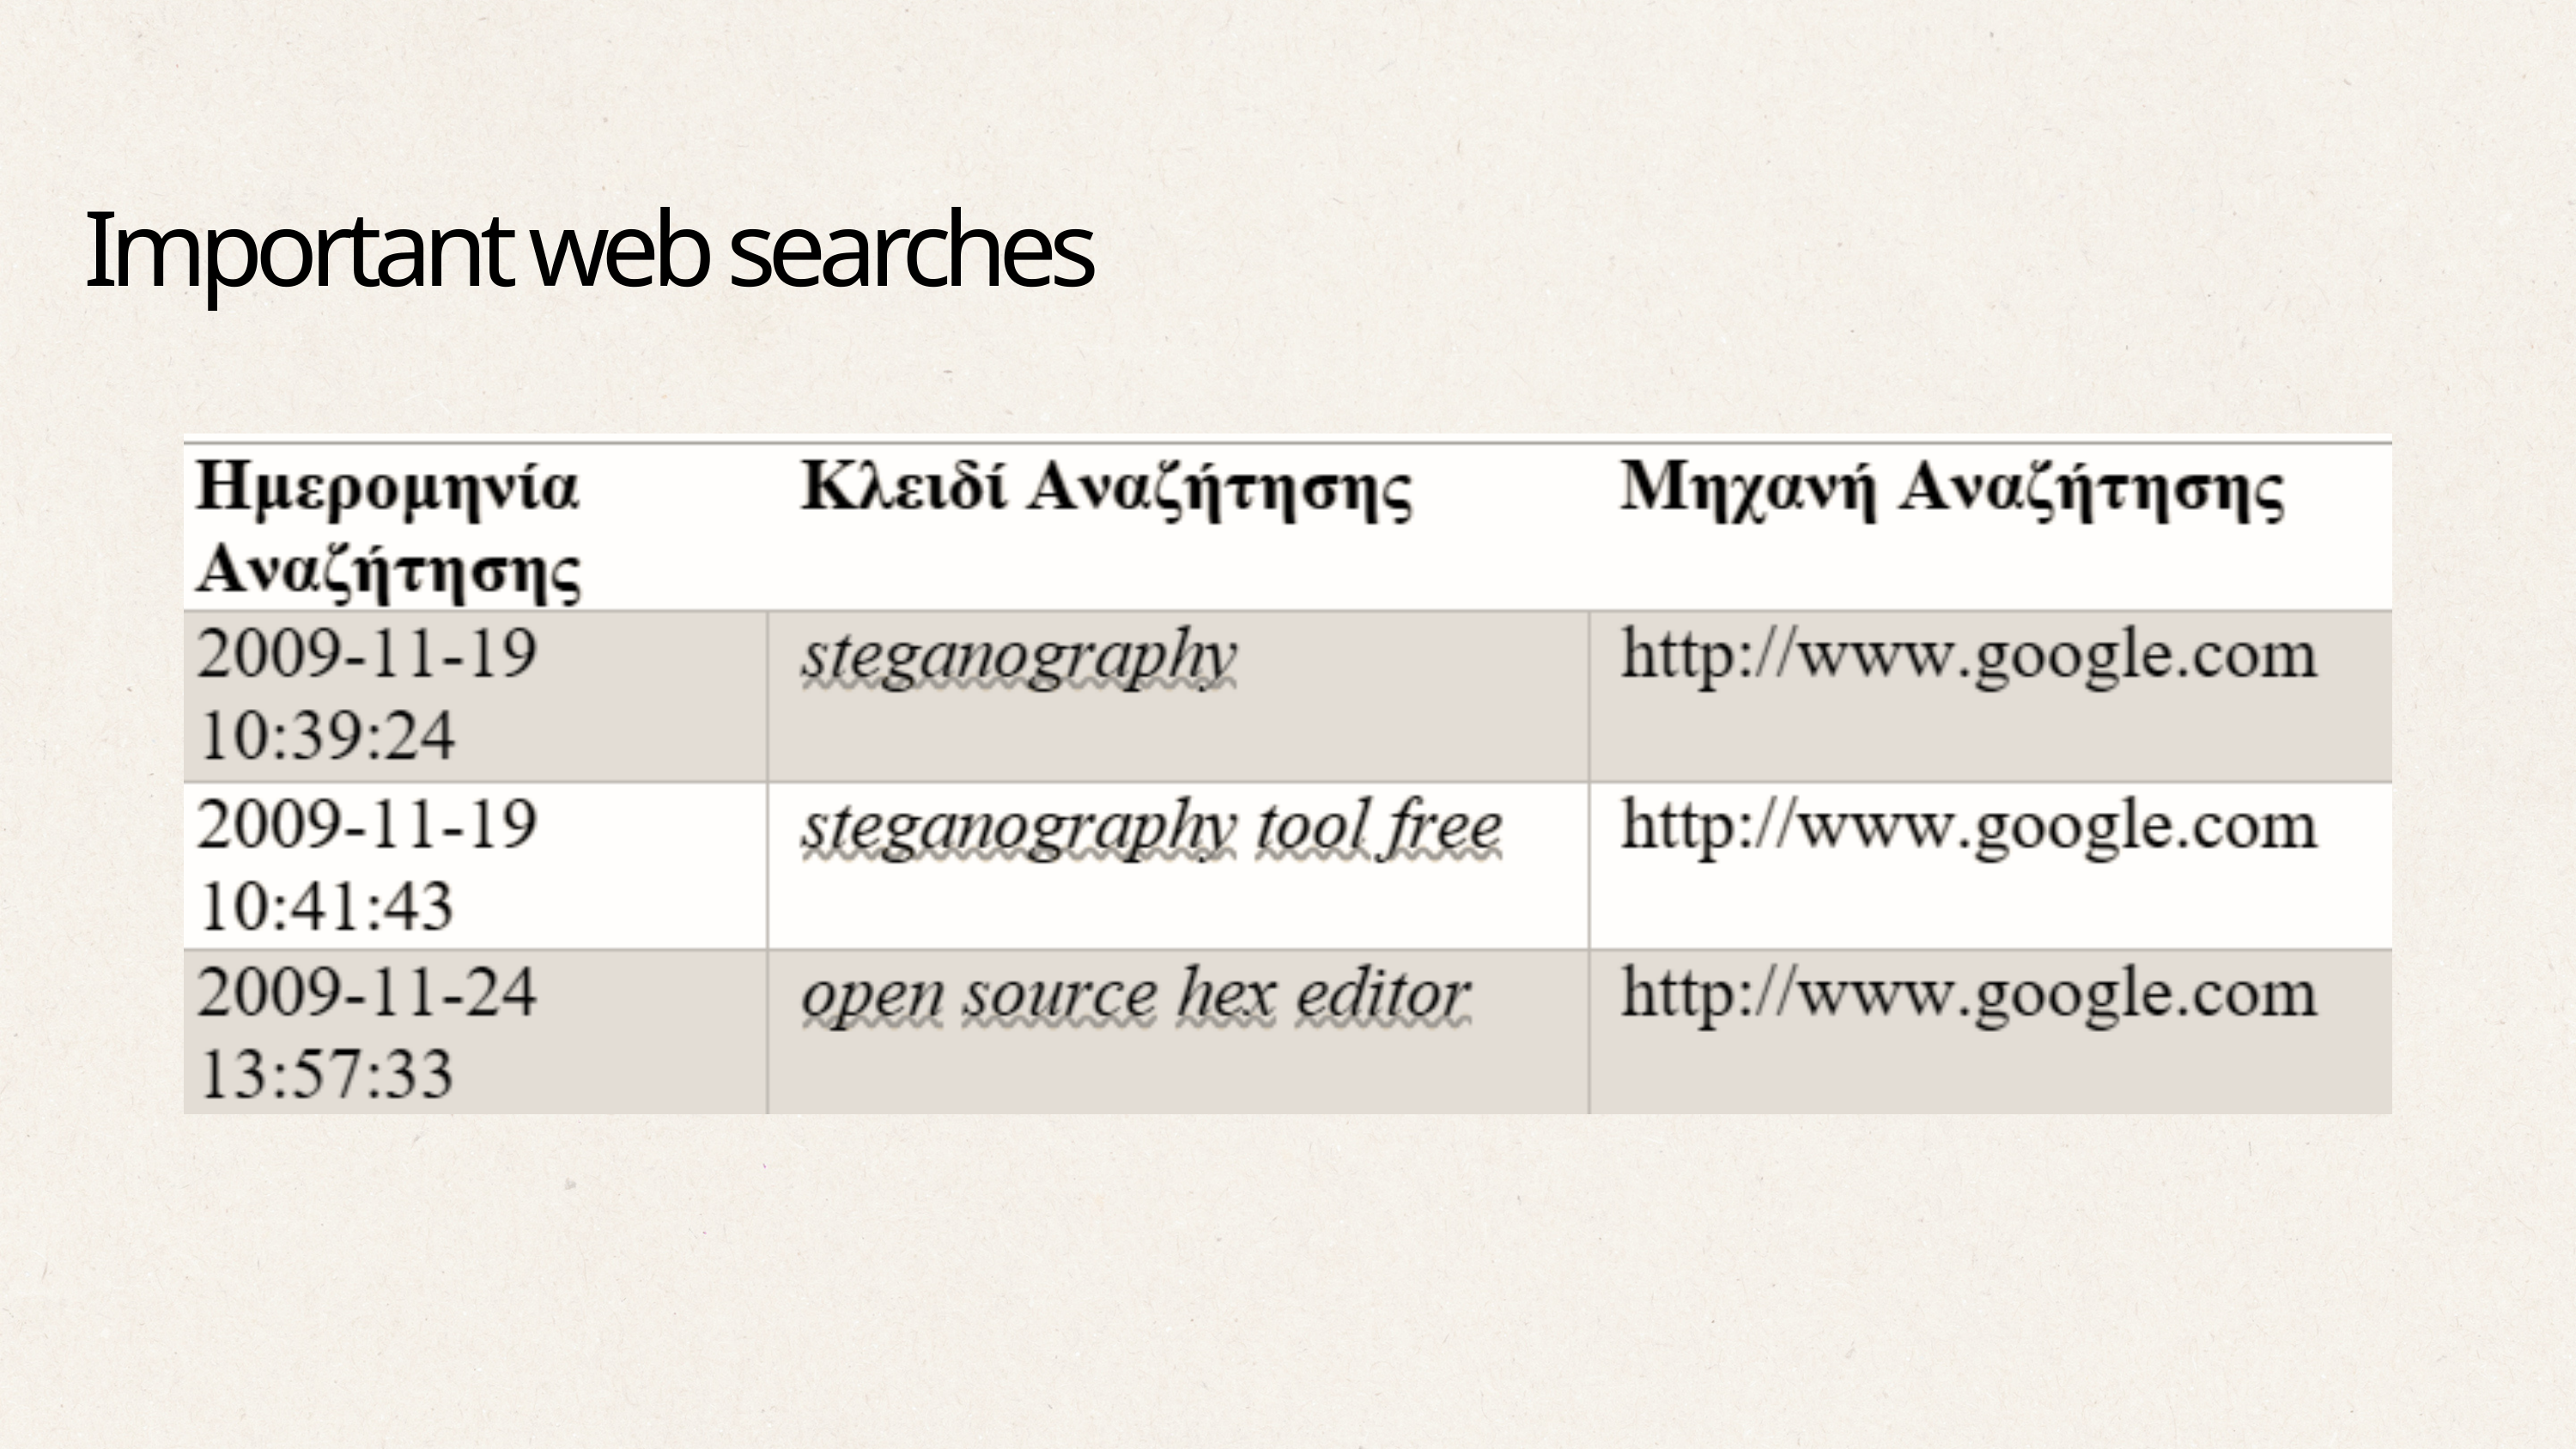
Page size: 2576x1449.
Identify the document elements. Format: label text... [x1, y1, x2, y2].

text_box [183, 433, 2392, 1114]
text_box Important web searches [83, 203, 1482, 307]
text_box [0, 0, 2576, 1449]
